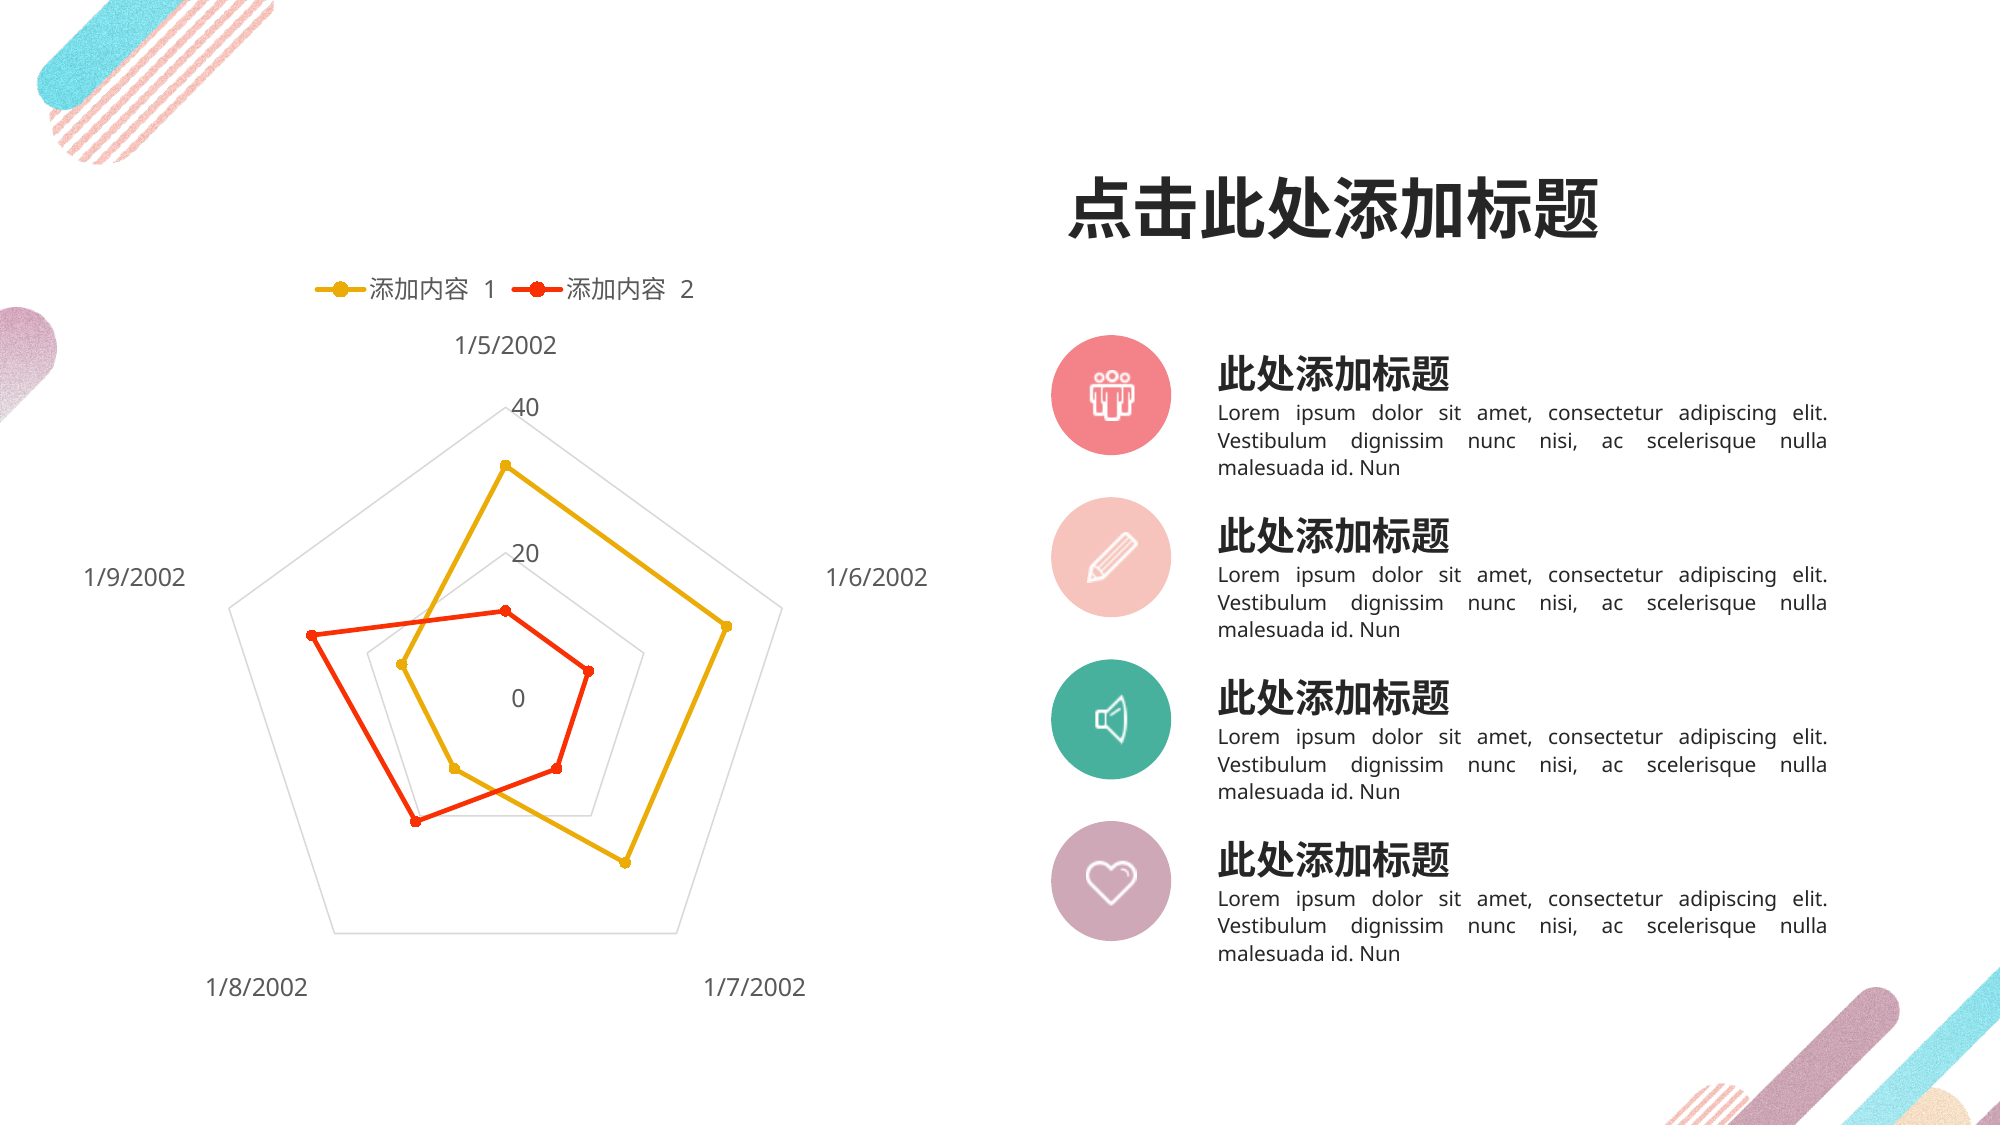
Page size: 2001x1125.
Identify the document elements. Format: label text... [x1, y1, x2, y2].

text_box 此处添加标题 [1202, 504, 2000, 566]
text_box Lorem ipsum dolor sit amet, consectetur adipiscing elit. Vestibulum dignissim nunc nisi, ac scelerisque nulla malesuada id. Nun [1203, 566, 1843, 650]
picture [1087, 370, 1138, 421]
picture [1502, 890, 2000, 1125]
text_box 点击此处添加标题 [1051, 159, 1868, 254]
text_box [1057, 658, 1173, 781]
text_box [1057, 820, 1173, 943]
text_box 此处添加标题 [1202, 827, 2000, 890]
text_box 此处添加标题 [1202, 666, 2000, 728]
picture [1086, 858, 1137, 909]
text_box Lorem ipsum dolor sit amet, consectetur adipiscing elit. Vestibulum dignissim nunc nisi, ac scelerisque nulla malesuada id. Nun [1203, 728, 1843, 812]
text_box [1057, 334, 1173, 457]
text_box Lorem ipsum dolor sit amet, consectetur adipiscing elit. Vestibulum dignissim nunc nisi, ac scelerisque nulla malesuada id. Nun [1203, 890, 1843, 973]
picture [0, 0, 274, 255]
picture [1087, 532, 1138, 583]
text_box Lorem ipsum dolor sit amet, consectetur adipiscing elit. Vestibulum dignissim nunc nisi, ac scelerisque nulla malesuada id. Nun [1203, 404, 1843, 488]
text_box 此处添加标题 [1202, 341, 2000, 404]
text_box [1057, 496, 1173, 619]
picture [1086, 694, 1137, 745]
chart [0, 255, 1057, 1020]
